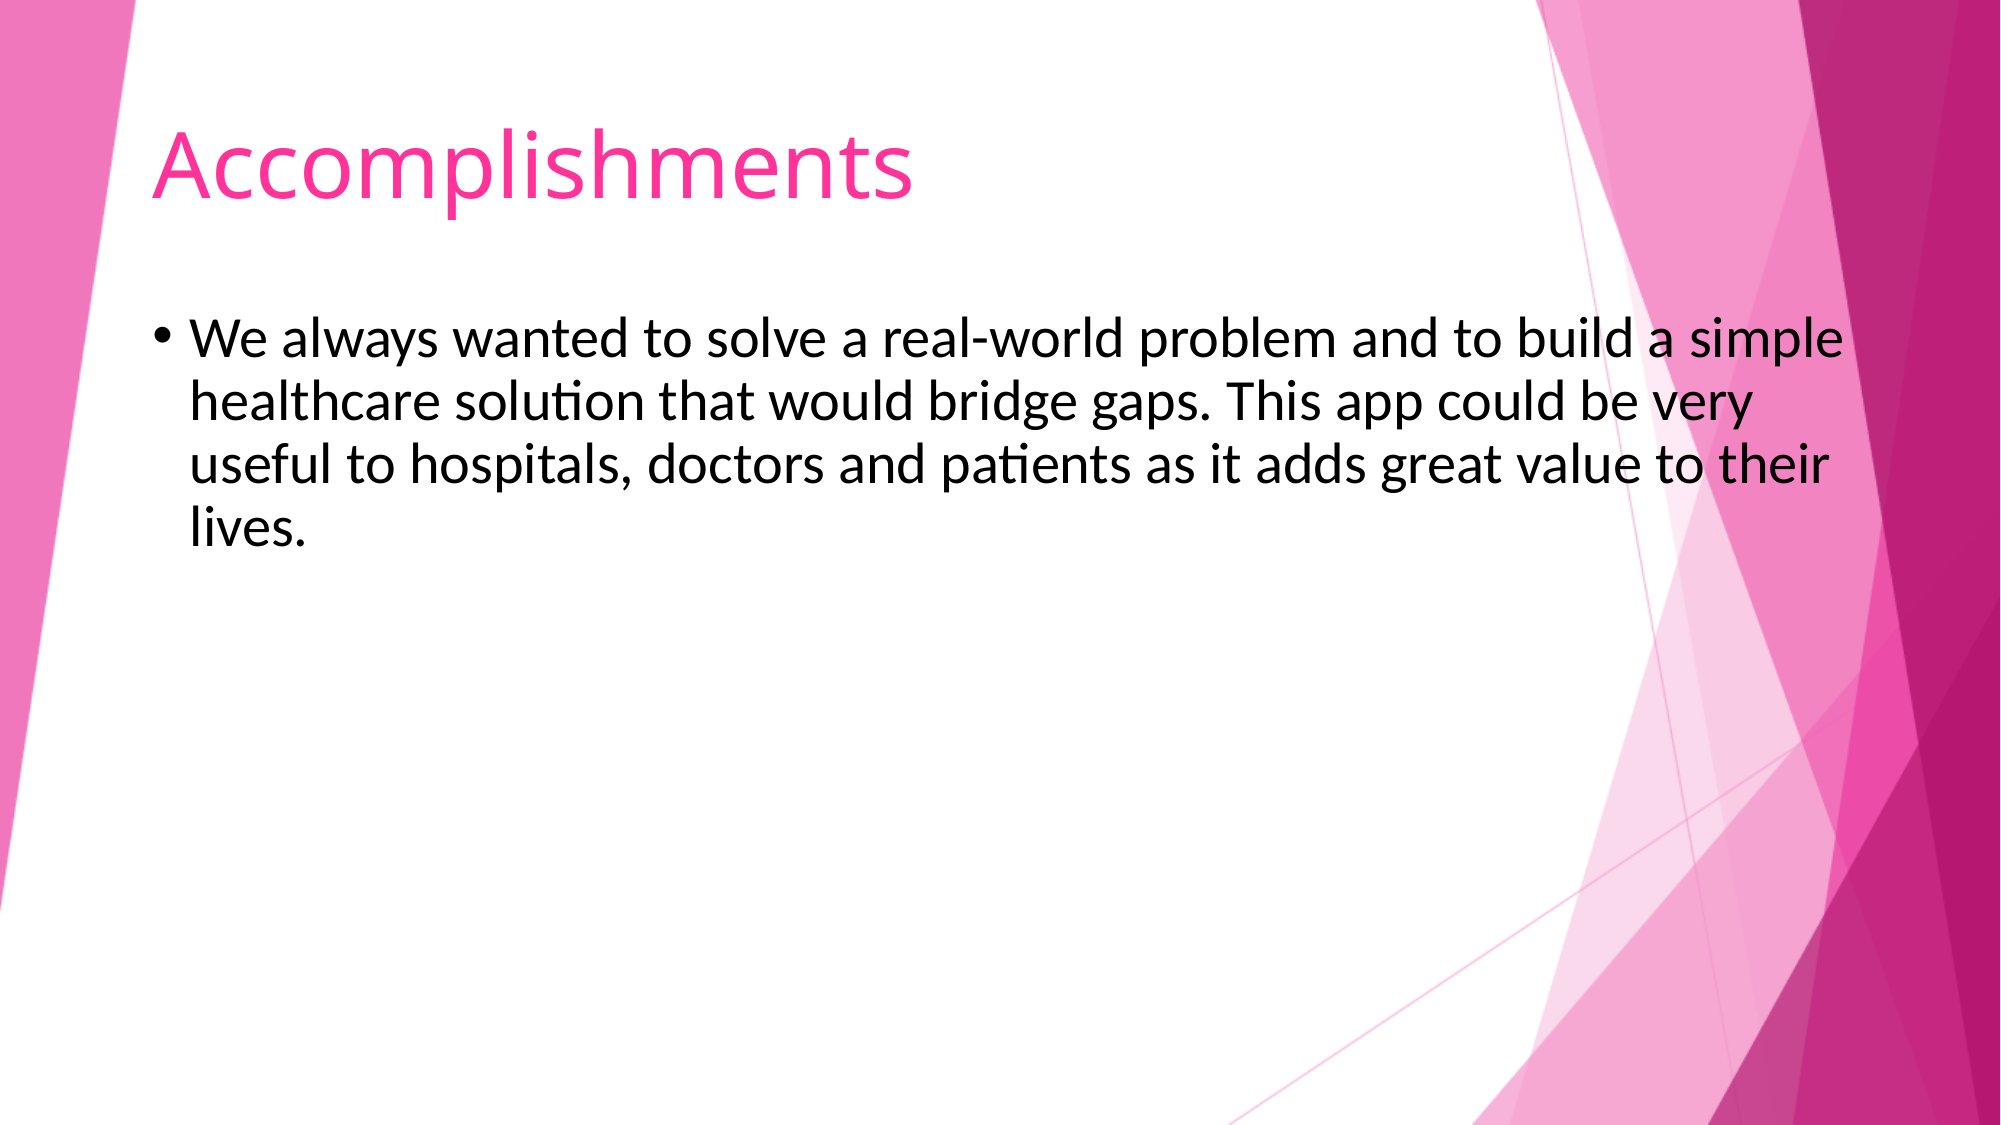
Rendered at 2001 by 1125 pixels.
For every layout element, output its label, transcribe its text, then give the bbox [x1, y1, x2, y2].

picture [0, 0, 2001, 1125]
list We always wanted to solve a real-world problem and to build a simple healthcare solution that would bridge gaps. This app could be very useful to hospitals, doctors and patients as it adds great value to their lives. [137, 299, 1863, 1014]
title Accomplishments [137, 59, 1863, 278]
